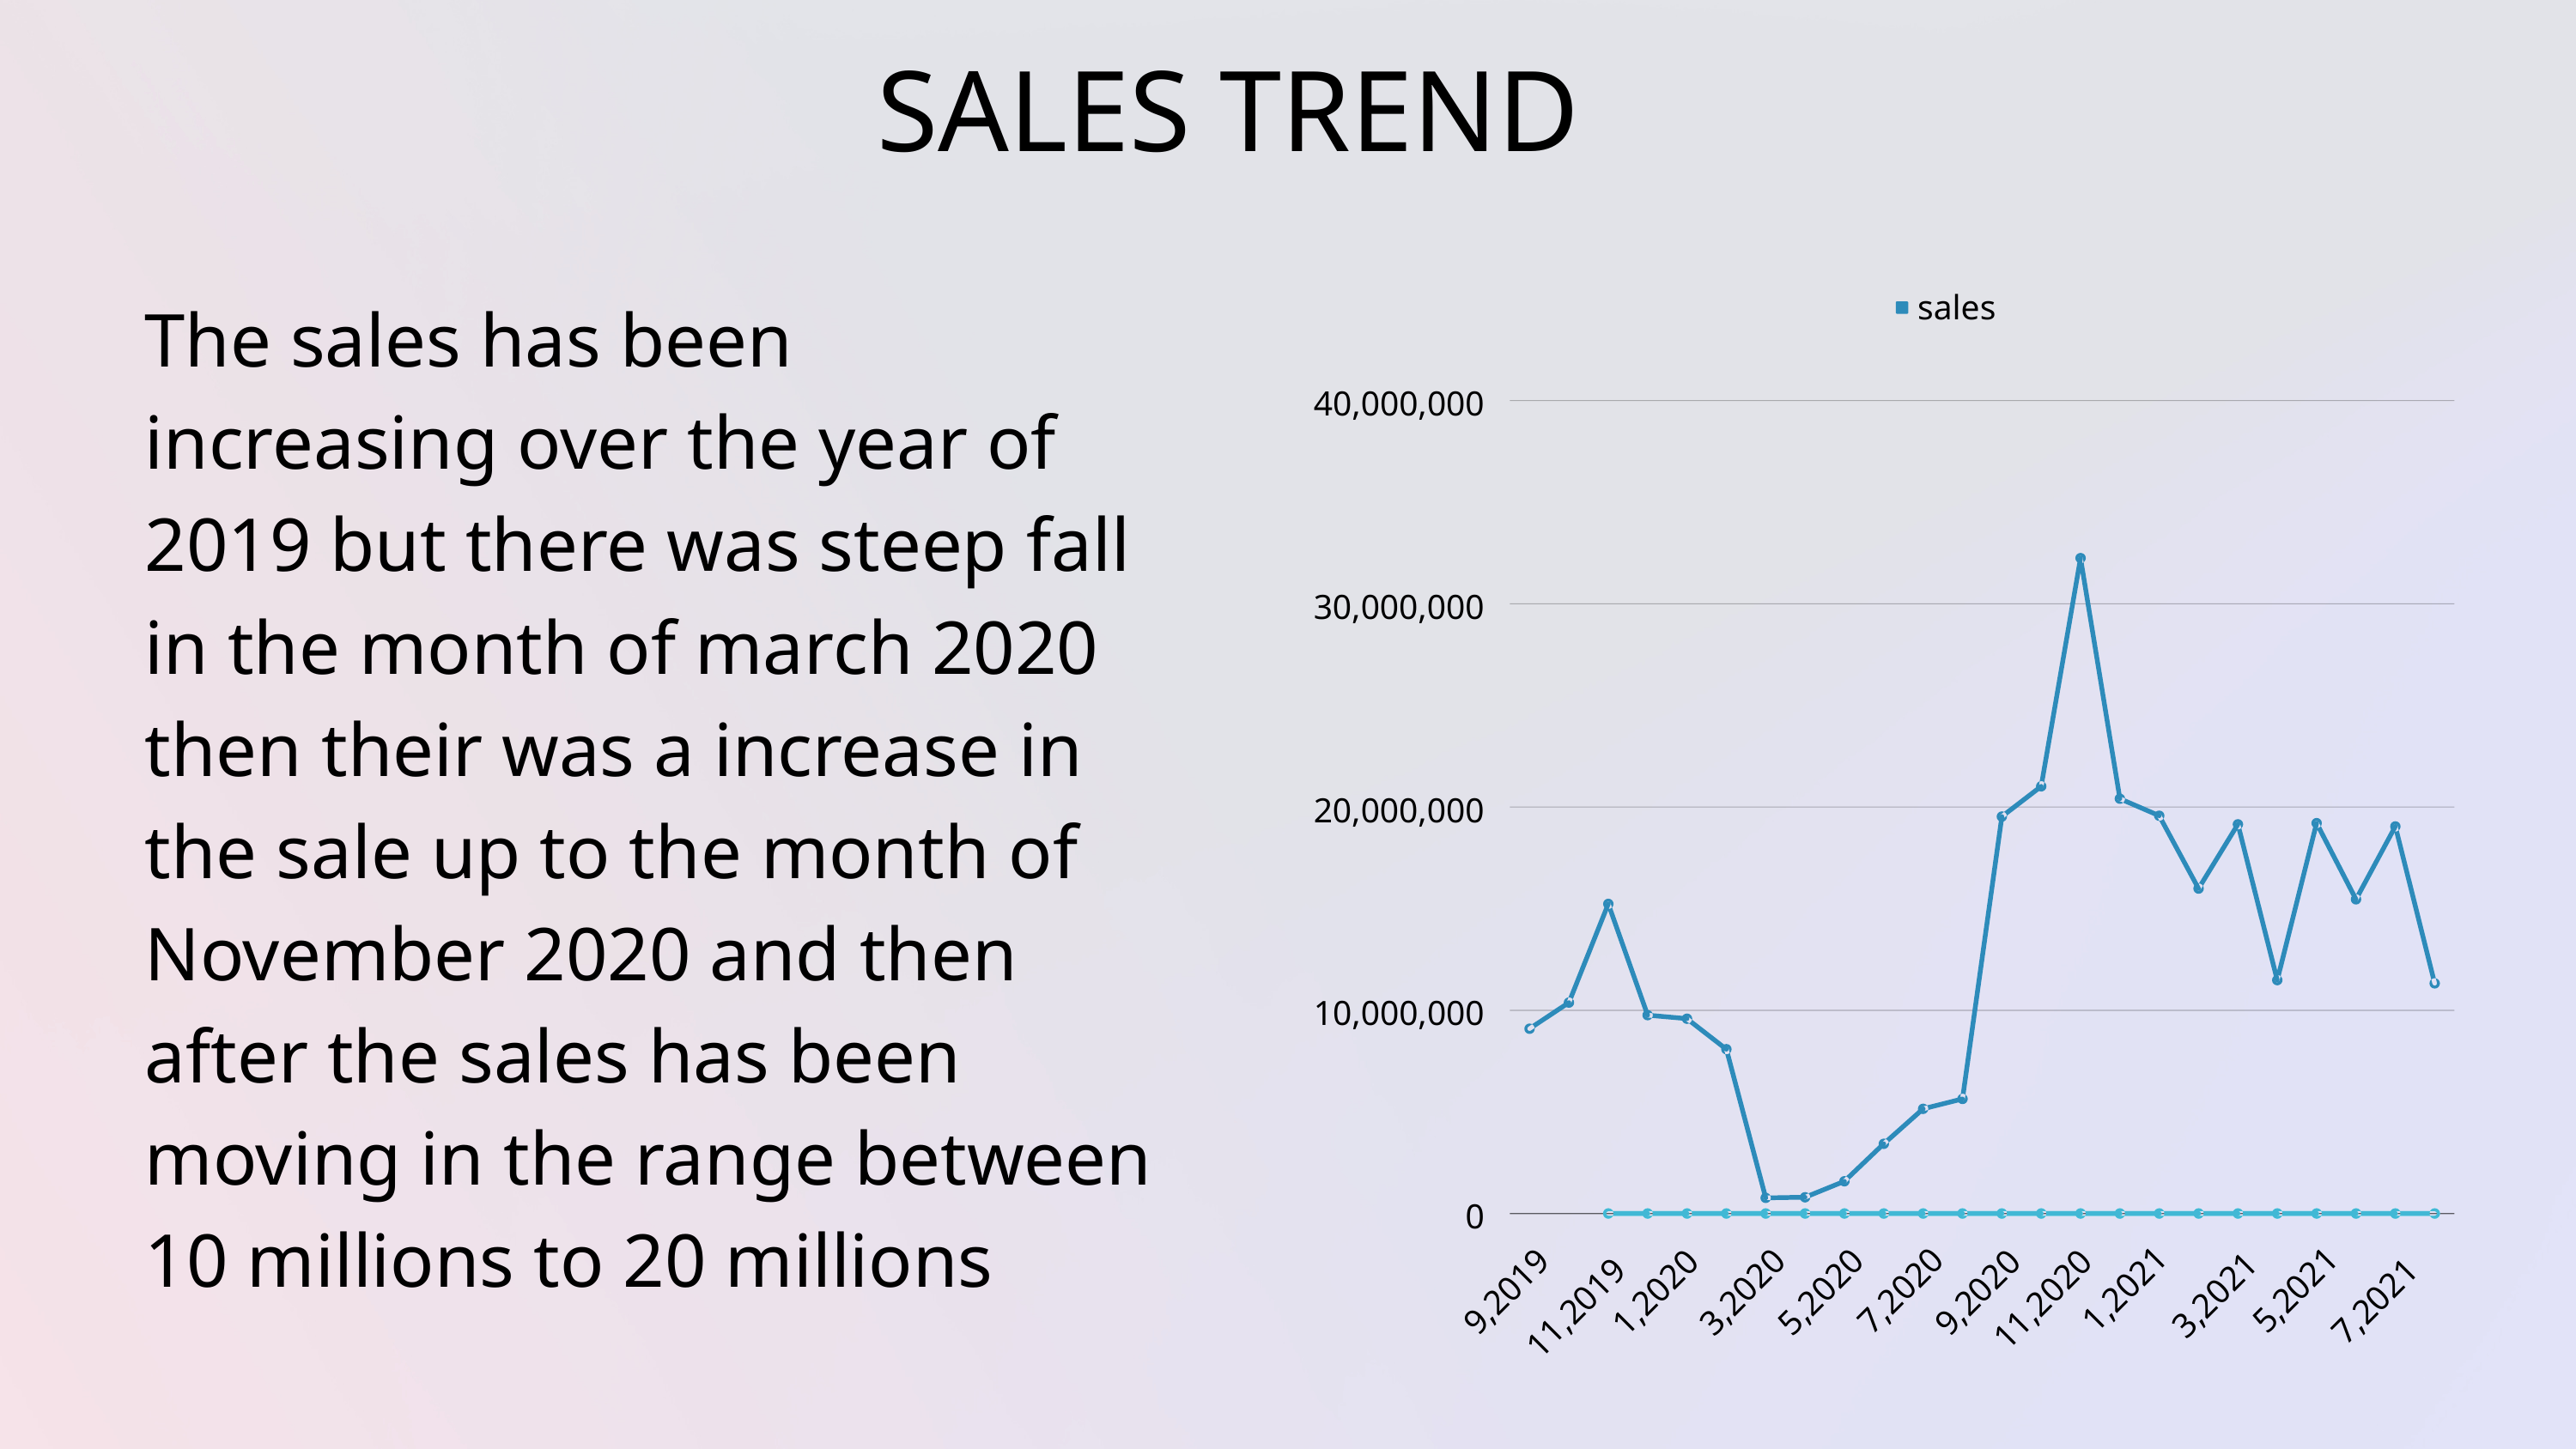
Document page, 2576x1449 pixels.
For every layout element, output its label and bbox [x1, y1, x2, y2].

text_box [1282, 279, 2455, 1326]
picture [0, 0, 2576, 1449]
